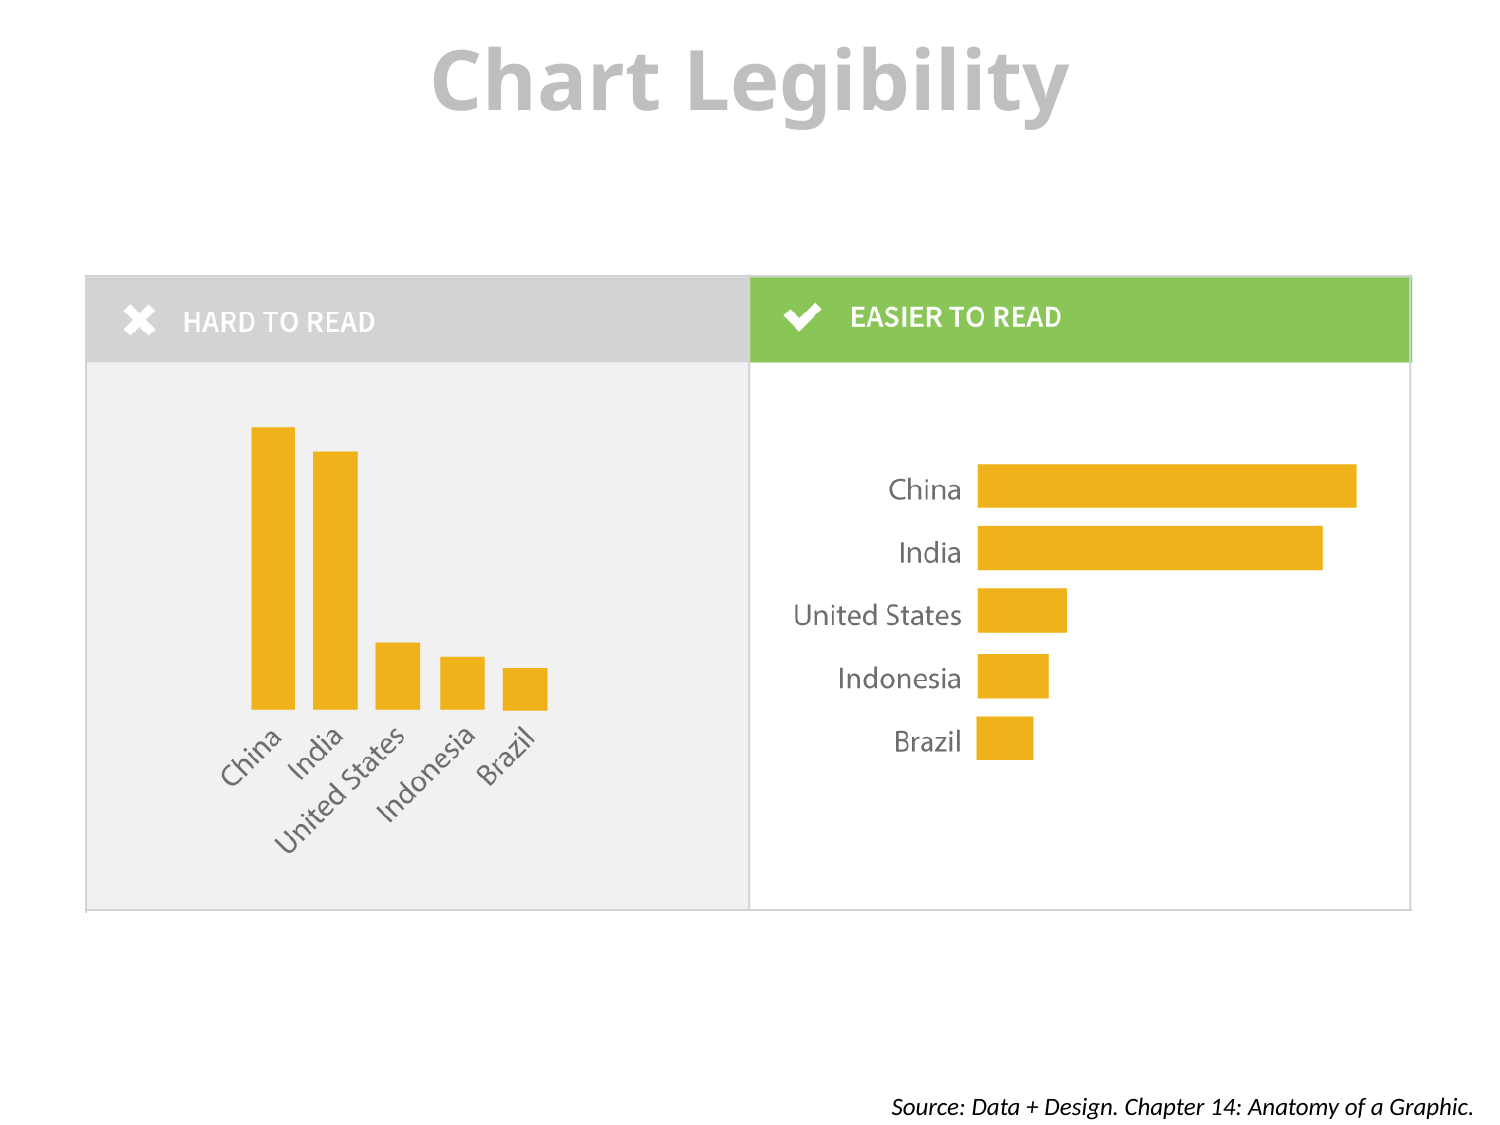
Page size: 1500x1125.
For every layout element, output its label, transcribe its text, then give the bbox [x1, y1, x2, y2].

picture [84, 274, 1413, 913]
text_box Source: Data + Design. Chapter 14: Anatomy of a Graphic. [433, 1082, 1496, 1125]
title Chart Legibility [75, 15, 1425, 138]
